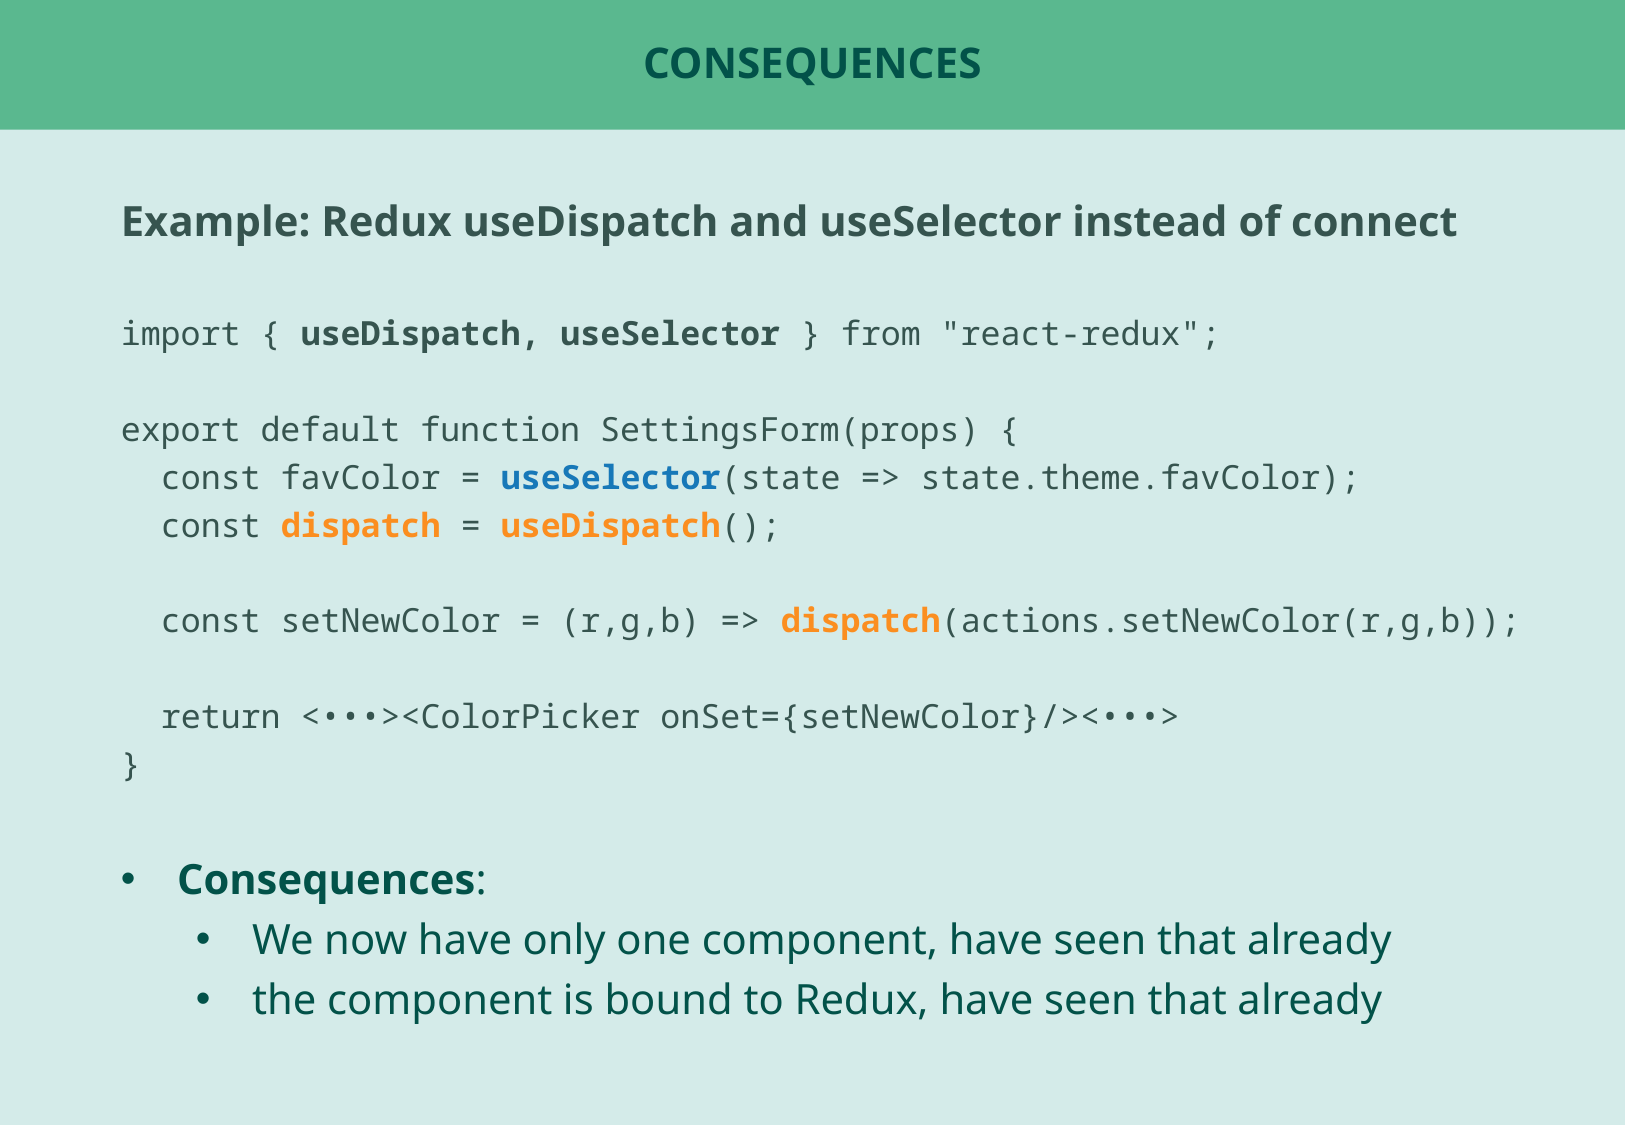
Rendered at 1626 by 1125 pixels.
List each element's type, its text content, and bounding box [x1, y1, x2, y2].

title Consequences [0, 0, 1625, 130]
text_box Example: Redux useDispatch and useSelector instead of connect import { useDispatch, useSelector } from "react-redux"; export default function SettingsForm(props) { const favColor = useSelector(state => state.theme.favColor); const dispatch = useDispatch(); const setNewColor = (r,g,b) => dispatch(actions.setNewColor(r,g,b)); return <•••><ColorPicker onSet={setNewColor}/><•••> } Consequences: We now have only one component, have seen that already the component is bound to Redux, have seen that already [106, 176, 1557, 1031]
